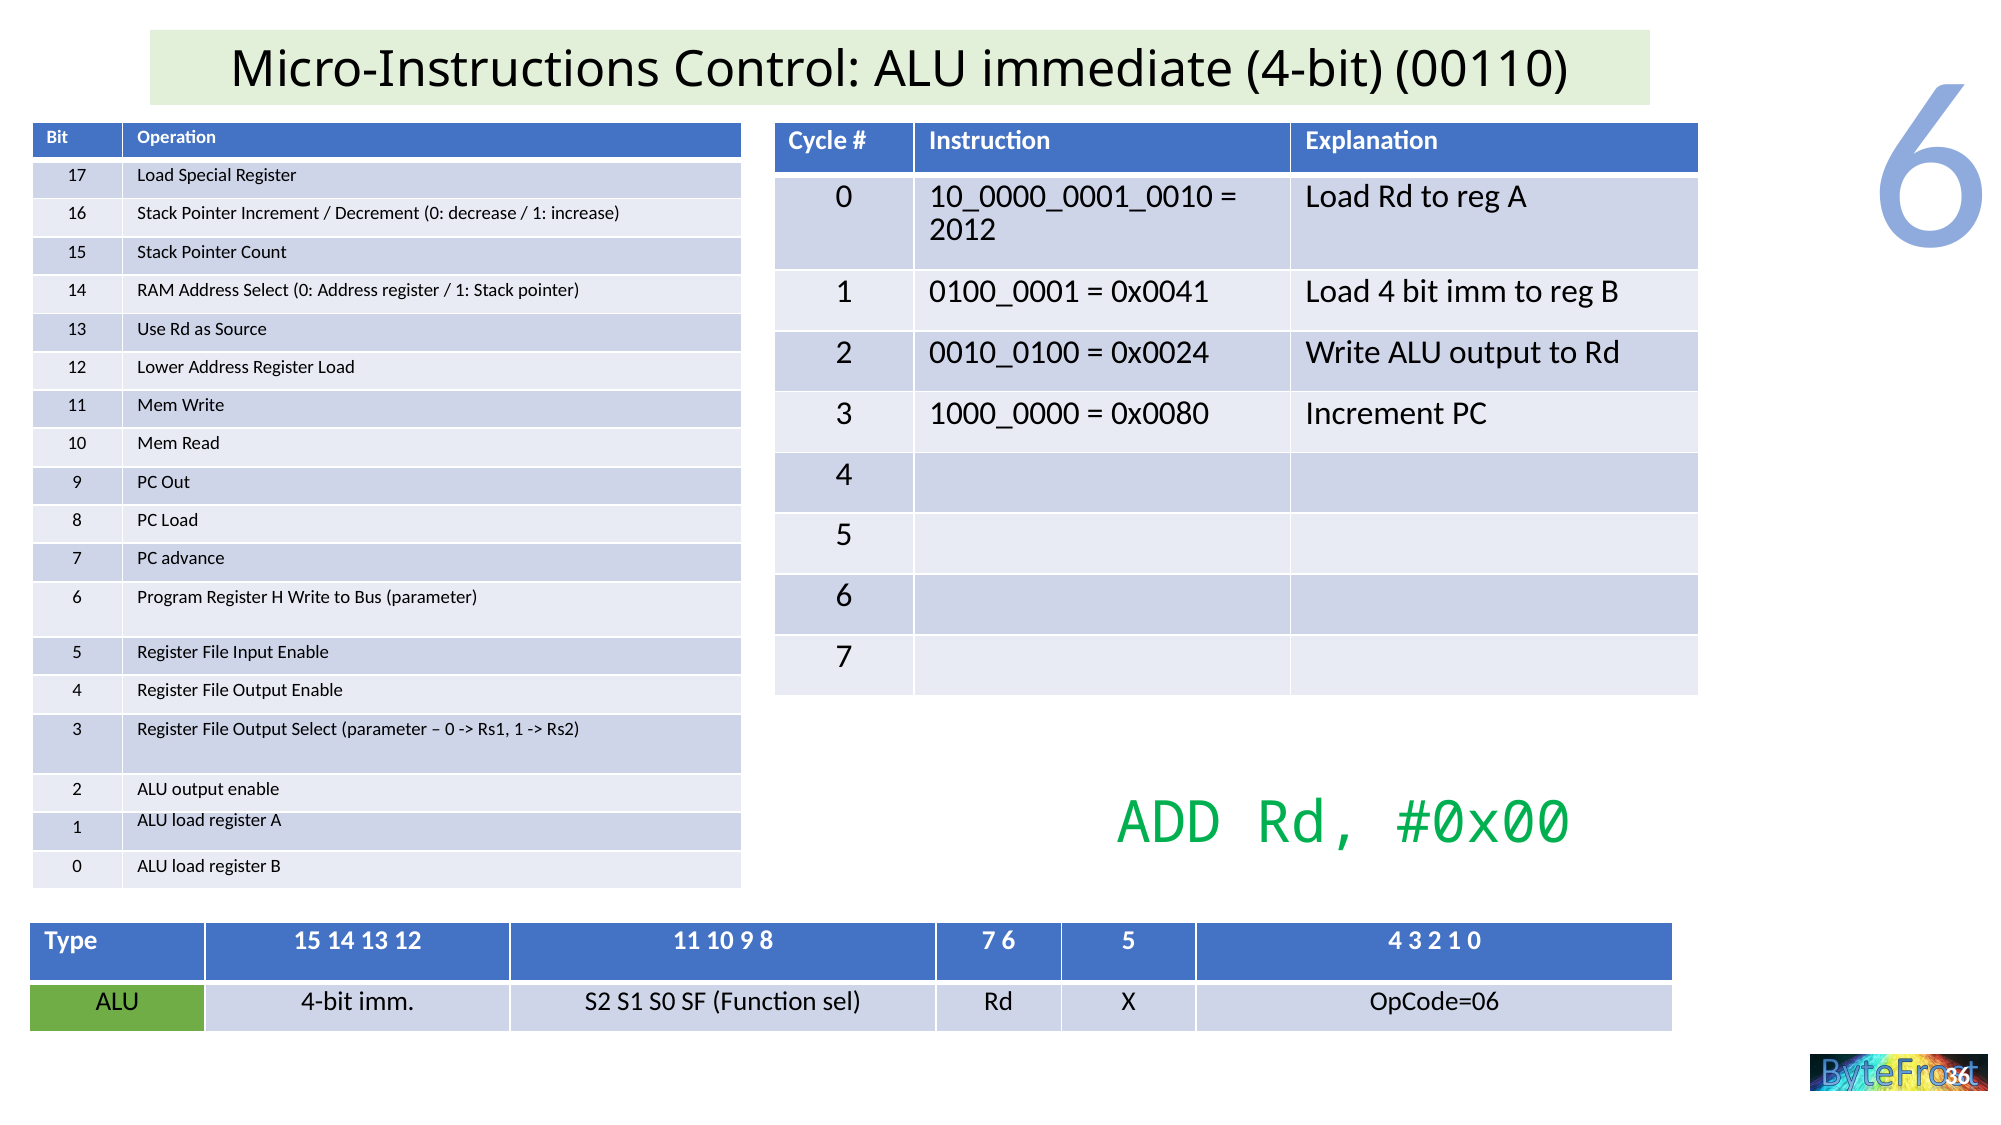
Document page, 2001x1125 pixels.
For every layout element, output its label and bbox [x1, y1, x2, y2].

table_header [30, 923, 204, 980]
table_cell [33, 852, 122, 888]
table_cell [775, 636, 913, 695]
table_cell [915, 514, 1290, 573]
table_header [1062, 923, 1195, 980]
title [150, 29, 1650, 105]
table_header [937, 923, 1061, 980]
table_cell [1291, 332, 1698, 391]
table_cell [33, 163, 122, 198]
table_cell [123, 638, 741, 674]
table_cell [33, 276, 122, 313]
table_cell [775, 178, 913, 269]
table_cell [775, 271, 913, 330]
table_cell [915, 332, 1290, 391]
table_cell [123, 583, 741, 636]
table_cell [123, 775, 741, 811]
table_cell [33, 715, 122, 773]
table_cell [1291, 636, 1698, 695]
table_cell [123, 353, 741, 389]
table_cell [915, 636, 1290, 695]
text_box [1066, 776, 1587, 862]
picture [1810, 1054, 1988, 1091]
table_cell [33, 506, 122, 542]
table_cell [915, 271, 1290, 330]
table_cell [937, 985, 1061, 1031]
table_cell [1291, 514, 1698, 573]
table_cell [33, 583, 122, 636]
table_cell [33, 813, 122, 850]
table_cell [33, 544, 122, 581]
table_cell [123, 276, 741, 313]
table_cell [123, 813, 741, 850]
table_cell [33, 314, 122, 351]
table_header [775, 123, 913, 172]
table_header [206, 923, 509, 980]
table_cell [511, 985, 935, 1031]
table_header [1291, 123, 1698, 172]
table_cell [123, 715, 741, 773]
table_cell [33, 391, 122, 427]
table_cell [775, 332, 913, 391]
table_cell [123, 238, 741, 274]
table_cell [775, 514, 913, 573]
table_cell [123, 506, 741, 542]
table_cell [123, 391, 741, 427]
table_cell [33, 676, 122, 713]
table_cell [123, 544, 741, 581]
table_cell [123, 468, 741, 504]
table_cell [33, 638, 122, 674]
table_cell [33, 468, 122, 504]
table_cell [775, 392, 913, 452]
table_cell [775, 453, 913, 512]
table_cell [123, 852, 741, 888]
table_cell [1062, 985, 1195, 1031]
table_cell [33, 775, 122, 811]
table_cell [206, 985, 509, 1031]
table_cell [33, 353, 122, 389]
table_cell [1291, 453, 1698, 512]
table_cell [1291, 178, 1698, 269]
text_box [1535, 1044, 1986, 1105]
table_header [915, 123, 1290, 172]
table_cell [123, 676, 741, 713]
table_header [511, 923, 935, 980]
table_cell [915, 575, 1290, 634]
table_cell [775, 575, 913, 634]
table_cell [123, 199, 741, 236]
table_cell [123, 429, 741, 466]
table_header [33, 123, 122, 157]
table_cell [123, 314, 741, 351]
table_cell [1291, 575, 1698, 634]
table_cell [30, 985, 204, 1031]
table_cell [1291, 271, 1698, 330]
table_header [123, 123, 741, 157]
table_cell [33, 199, 122, 236]
table_cell [915, 453, 1290, 512]
table_cell [915, 178, 1290, 269]
table_cell [123, 163, 741, 198]
table_cell [915, 392, 1290, 452]
text_box [1855, 0, 2000, 303]
table_cell [1197, 985, 1672, 1031]
table_cell [33, 429, 122, 466]
table_cell [1291, 392, 1698, 452]
table_header [1197, 923, 1672, 980]
table_cell [33, 238, 122, 274]
